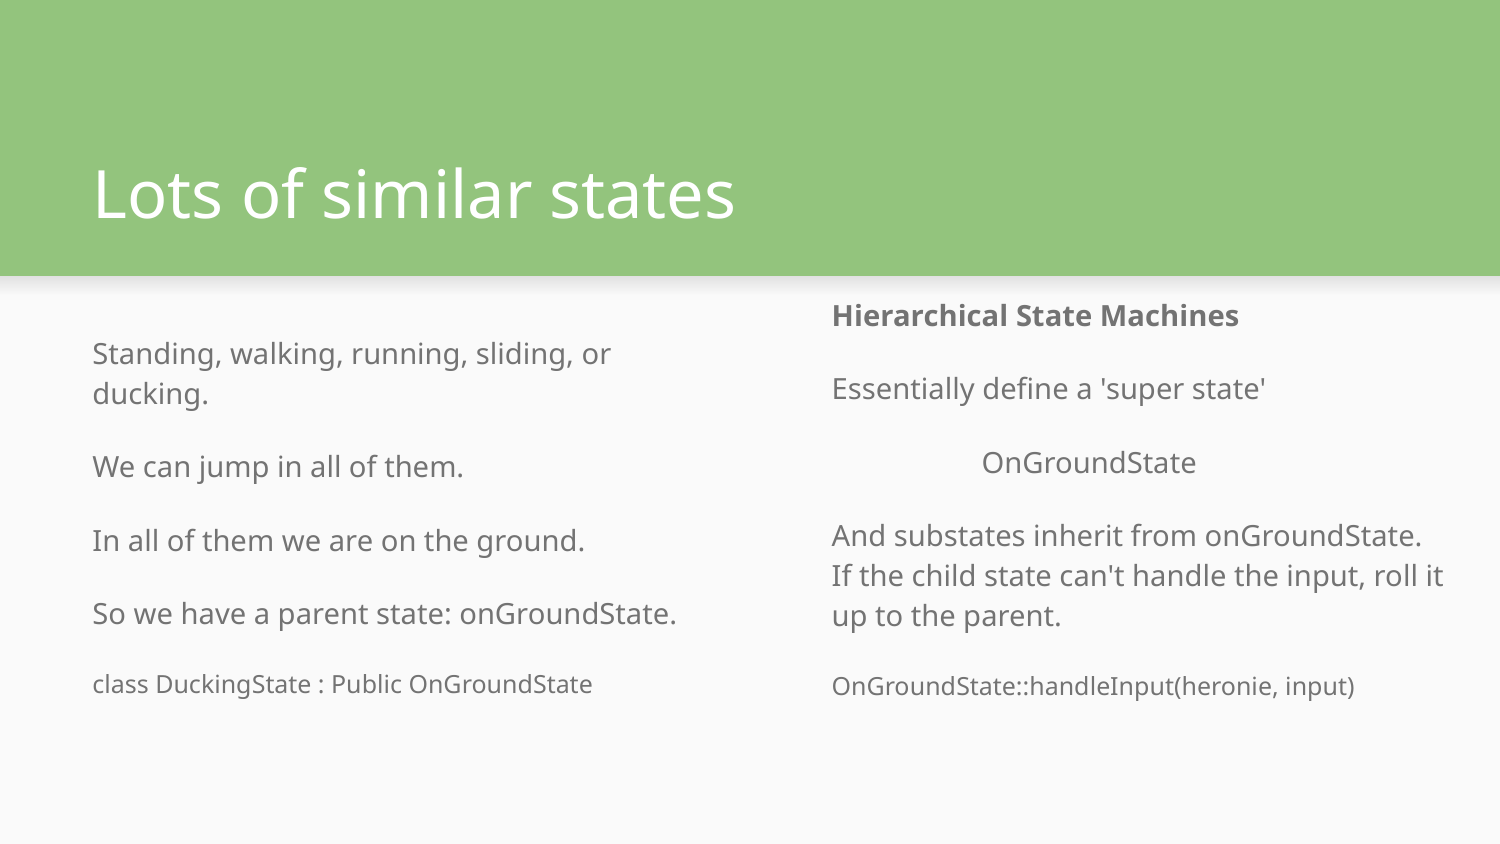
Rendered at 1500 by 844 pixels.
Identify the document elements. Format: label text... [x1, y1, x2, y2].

title Lots of similar states [77, 121, 1427, 248]
list Hierarchical State Machines Essentially define a 'super state' OnGroundState And substates inherit from onGroundState. If the child state can't handle the input, roll it up to the parent. OnGroundState::handleInput(heronie, input) [816, 276, 1500, 722]
list Standing, walking, running, sliding, or ducking. We can jump in all of them. In all of them we are on the ground. So we have a parent state: onGroundState. class DuckingState : Public OnGroundState [77, 314, 734, 760]
